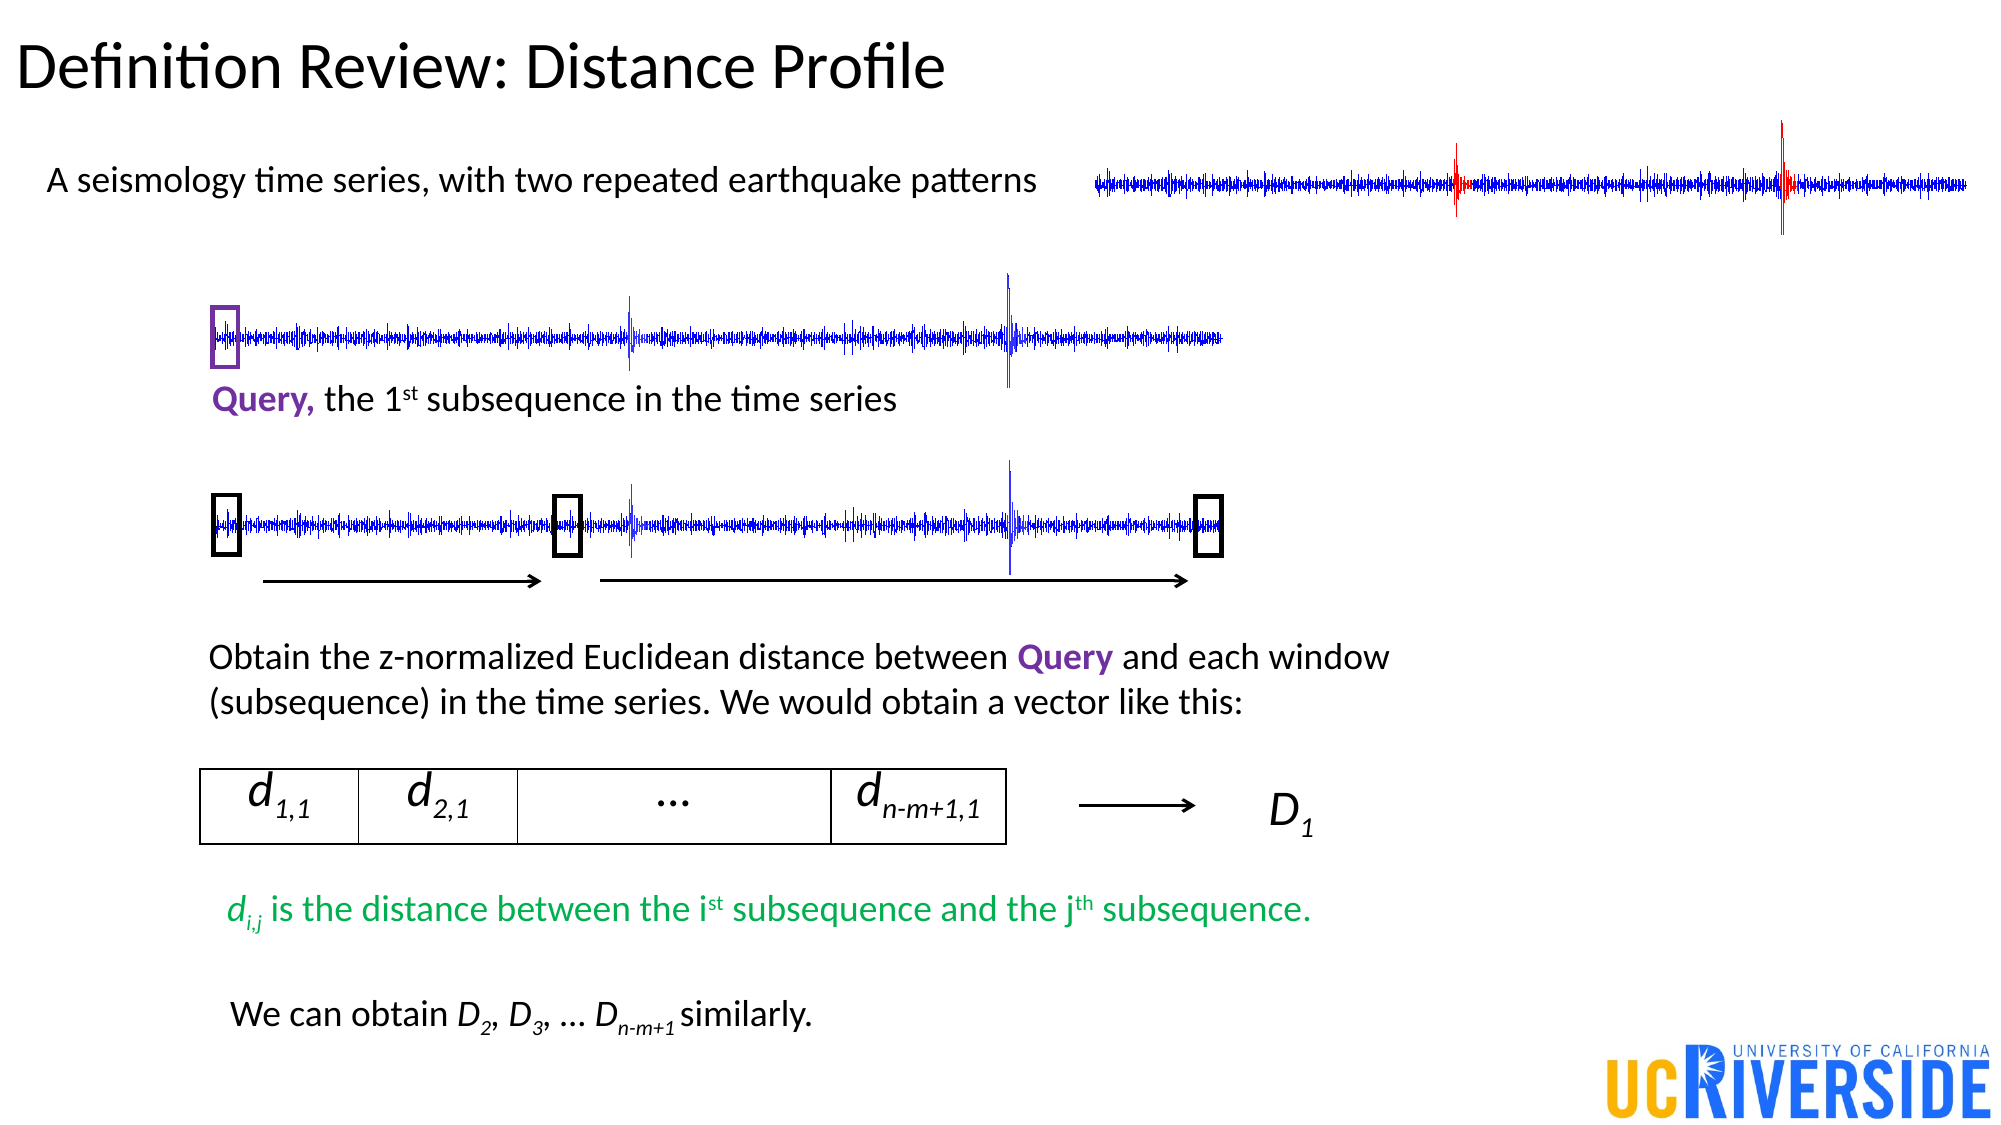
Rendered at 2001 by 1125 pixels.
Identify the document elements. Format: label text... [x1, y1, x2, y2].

text_box A seismology time series, with two repeated earthquake patterns [31, 147, 1067, 208]
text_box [1095, 120, 1967, 235]
text_box Obtain the z-normalized Euclidean distance between Query and each window (subsequence) in the time series. We would obtain a vector like this: [193, 625, 1431, 730]
table_header … [518, 770, 830, 843]
text_box Query, the 1st subsequence in the time series [197, 367, 987, 427]
table_header d2,1 [359, 770, 517, 843]
text_box D1 [1253, 767, 1329, 851]
picture [1596, 1038, 2000, 1125]
table_header d1,1 [201, 770, 358, 843]
text_box di,j is the distance between the ist subsequence and the jth subsequence. [212, 876, 1450, 943]
table_header dn-m+1,1 [832, 770, 1005, 843]
text_box Definition Review: Distance Profile [16, 31, 888, 119]
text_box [211, 273, 1223, 388]
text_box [212, 460, 1224, 575]
text_box We can obtain D2, D3, … Dn-m+1 similarly. [215, 981, 889, 1093]
